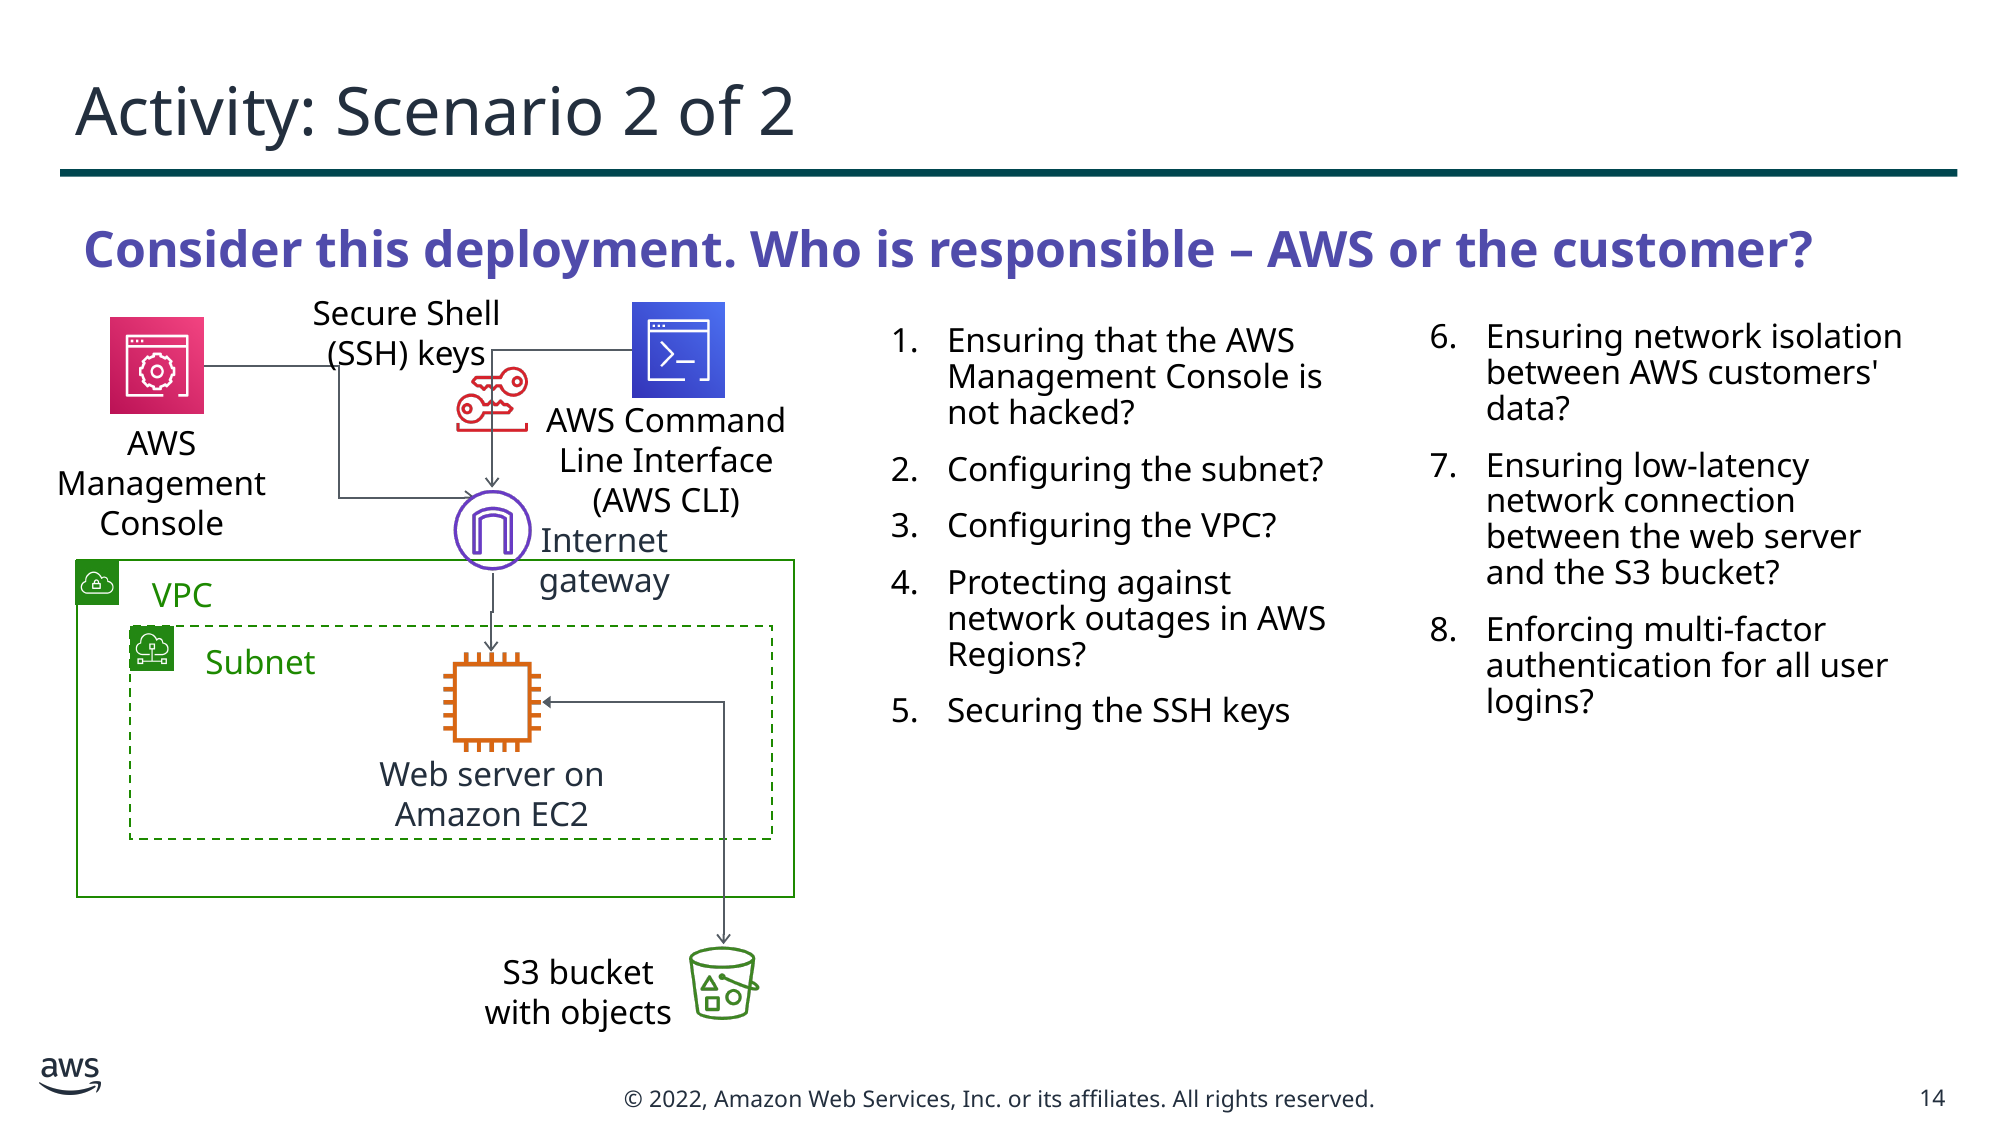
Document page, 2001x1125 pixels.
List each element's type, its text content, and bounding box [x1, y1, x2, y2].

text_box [35, 284, 810, 1041]
picture [39, 1058, 101, 1095]
slide_number 14 [1881, 1077, 1961, 1121]
text_box Ensuring network isolation between AWS customers' data? Ensuring low-latency network connection between the web server and the S3 bucket? Enforcing multi-factor authentication for all user logins? [1414, 312, 1923, 938]
title Activity: Scenario 2 of 2 [60, 49, 1958, 170]
text_box Consider this deployment. Who is responsible – AWS or the customer? [68, 210, 1900, 285]
text_box Ensuring that the AWS Management Console is not hacked? Configuring the subnet? Configuring the VPC? Protecting against network outages in AWS Regions? Securing the SSH keys [875, 316, 1385, 970]
